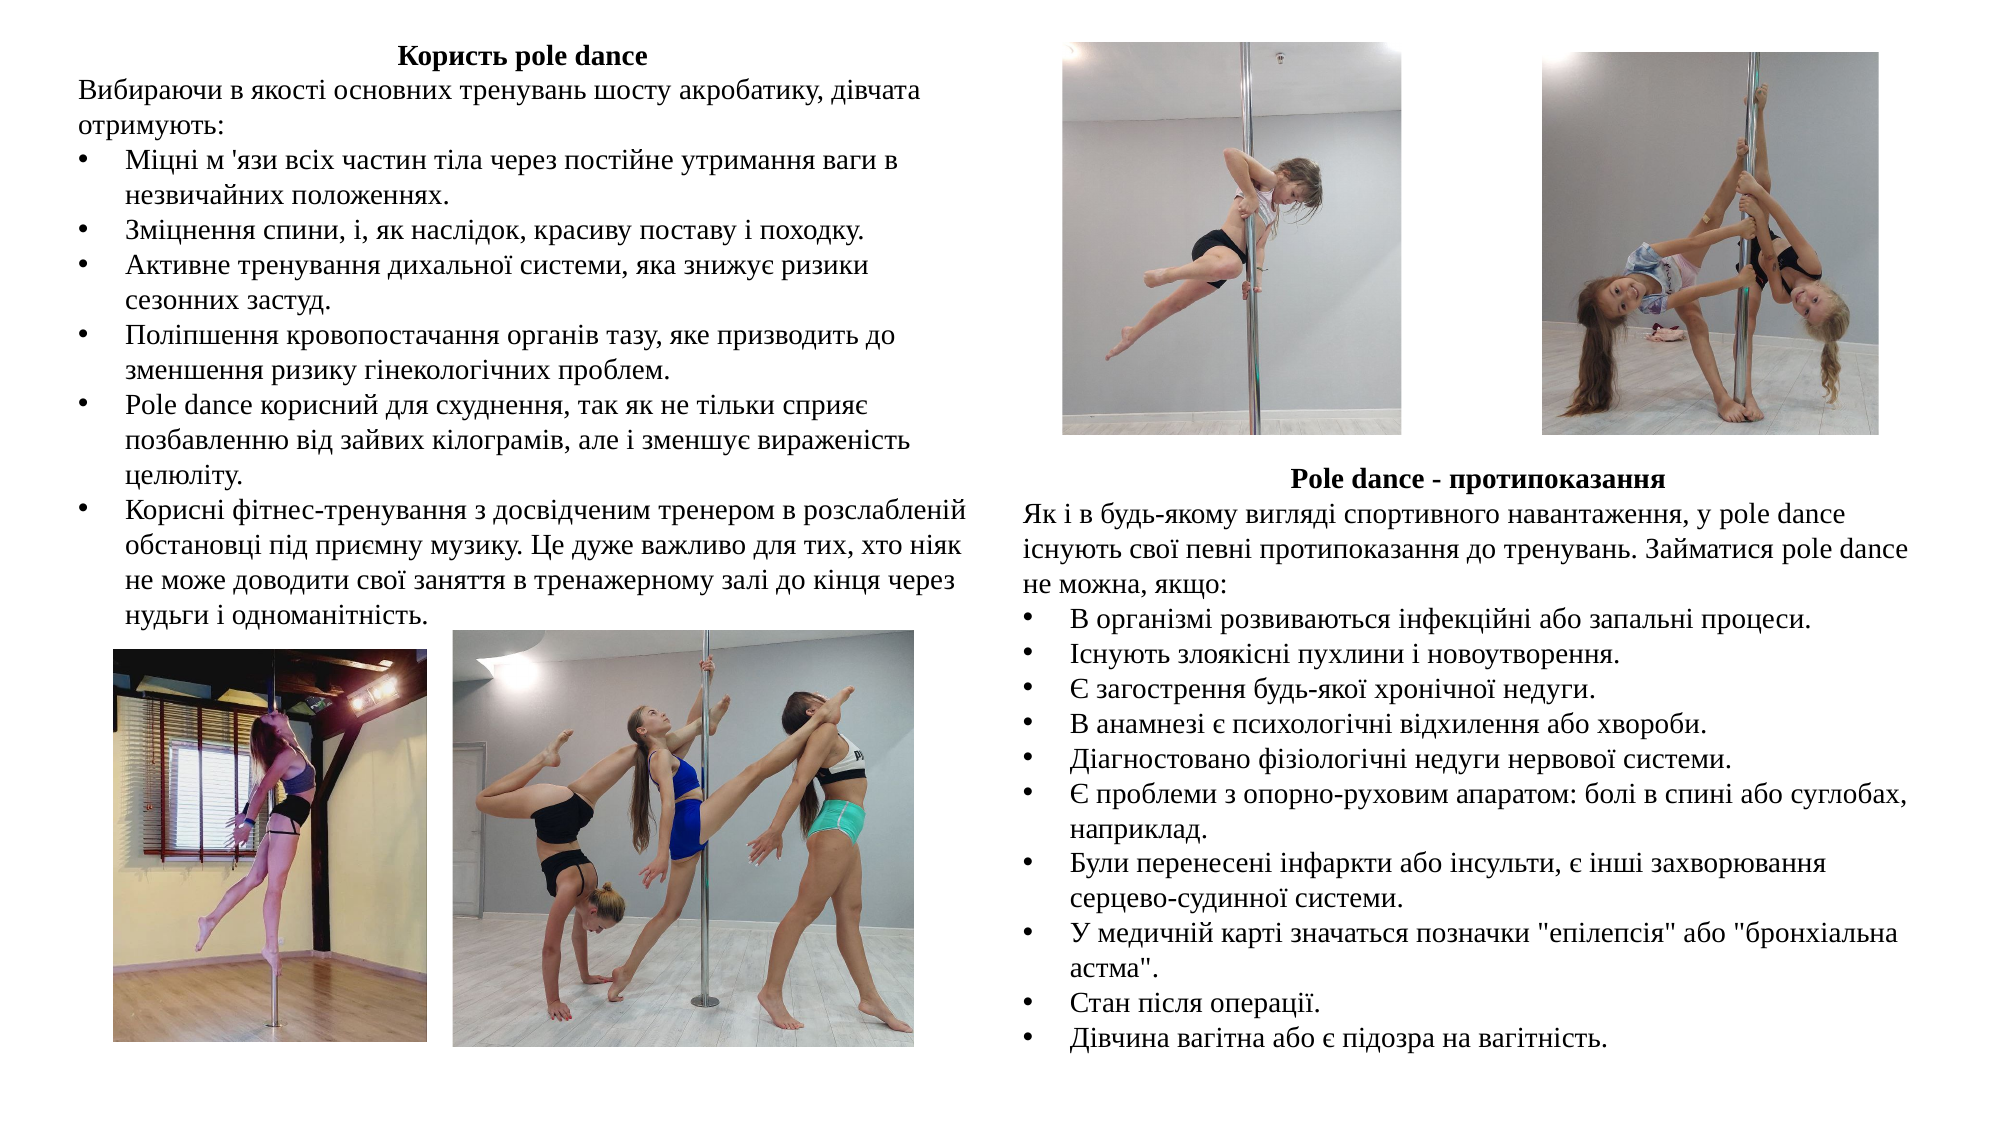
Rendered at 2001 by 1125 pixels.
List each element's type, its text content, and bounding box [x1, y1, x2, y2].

picture [1062, 42, 1402, 435]
picture [452, 630, 923, 1047]
text_box Pole dance - протипоказання Як і в будь-якому вигляді спортивного навантаження, у pole dance існують свої певні протипоказання до тренувань. Займатися pole dance не можна, якщо: В організмі розвиваються інфекційні або запальні процеси. Існують злоякісні пухлини і новоутворення. Є загострення будь-якої хронічної недуги. В анамнезі є психологічні відхилення або хвороби. Діагностовано фізіологічні недуги нервової системи. Є проблеми з опорно-руховим апаратом: болі в спині або суглобах, наприклад. Були перенесені інфаркти або інсульти, є інші захворювання серцево-судинної системи. У медичній карті значаться позначки "епілепсія" або "бронхіальна астма". Стан після операції. Дівчина вагітна або є підозра на вагітність. [1008, 451, 1949, 1061]
text_box Користь pole dance Вибираючи в якості основних тренувань шосту акробатику, дівчата отримують: Міцні м 'язи всіх частин тіла через постійне утримання ваги в незвичайних положеннях. Зміцнення спини, і, як наслідок, красиву поставу і походку. Активне тренування дихальної системи, яка знижує ризики сезонних застуд. Поліпшення кровопостачання органів тазу, яке призводить до зменшення ризику гінекологічних проблем. Pole dance корисний для схуднення, так як не тільки сприяє позбавленню від зайвих кілограмів, але і зменшує вираженість целюліту. Корисні фітнес-тренування з досвідченим тренером в розслабленій обстановці під приємну музику. Це дуже важливо для тих, хто ніяк не може доводити свої заняття в тренажерному залі до кінця через нудьги і одноманітність. [63, 28, 983, 638]
picture [113, 649, 427, 1042]
picture [1542, 52, 1879, 435]
